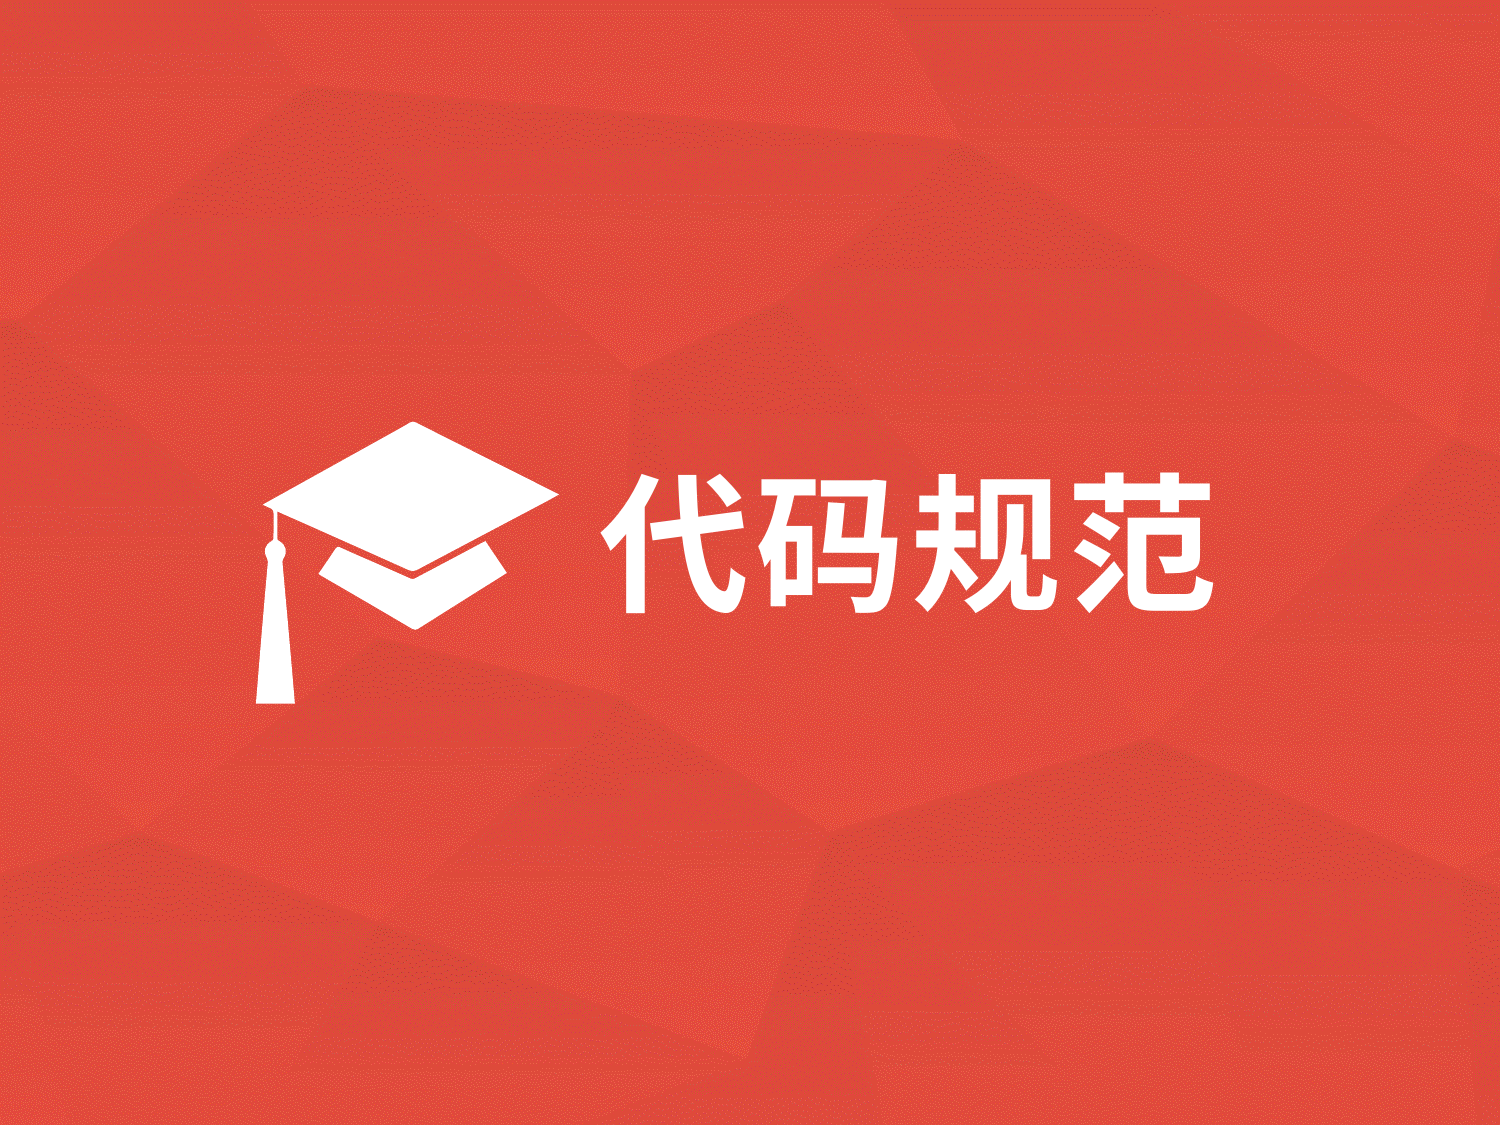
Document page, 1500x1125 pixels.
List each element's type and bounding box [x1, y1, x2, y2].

picture [0, 0, 1500, 1125]
text_box [255, 421, 1245, 704]
